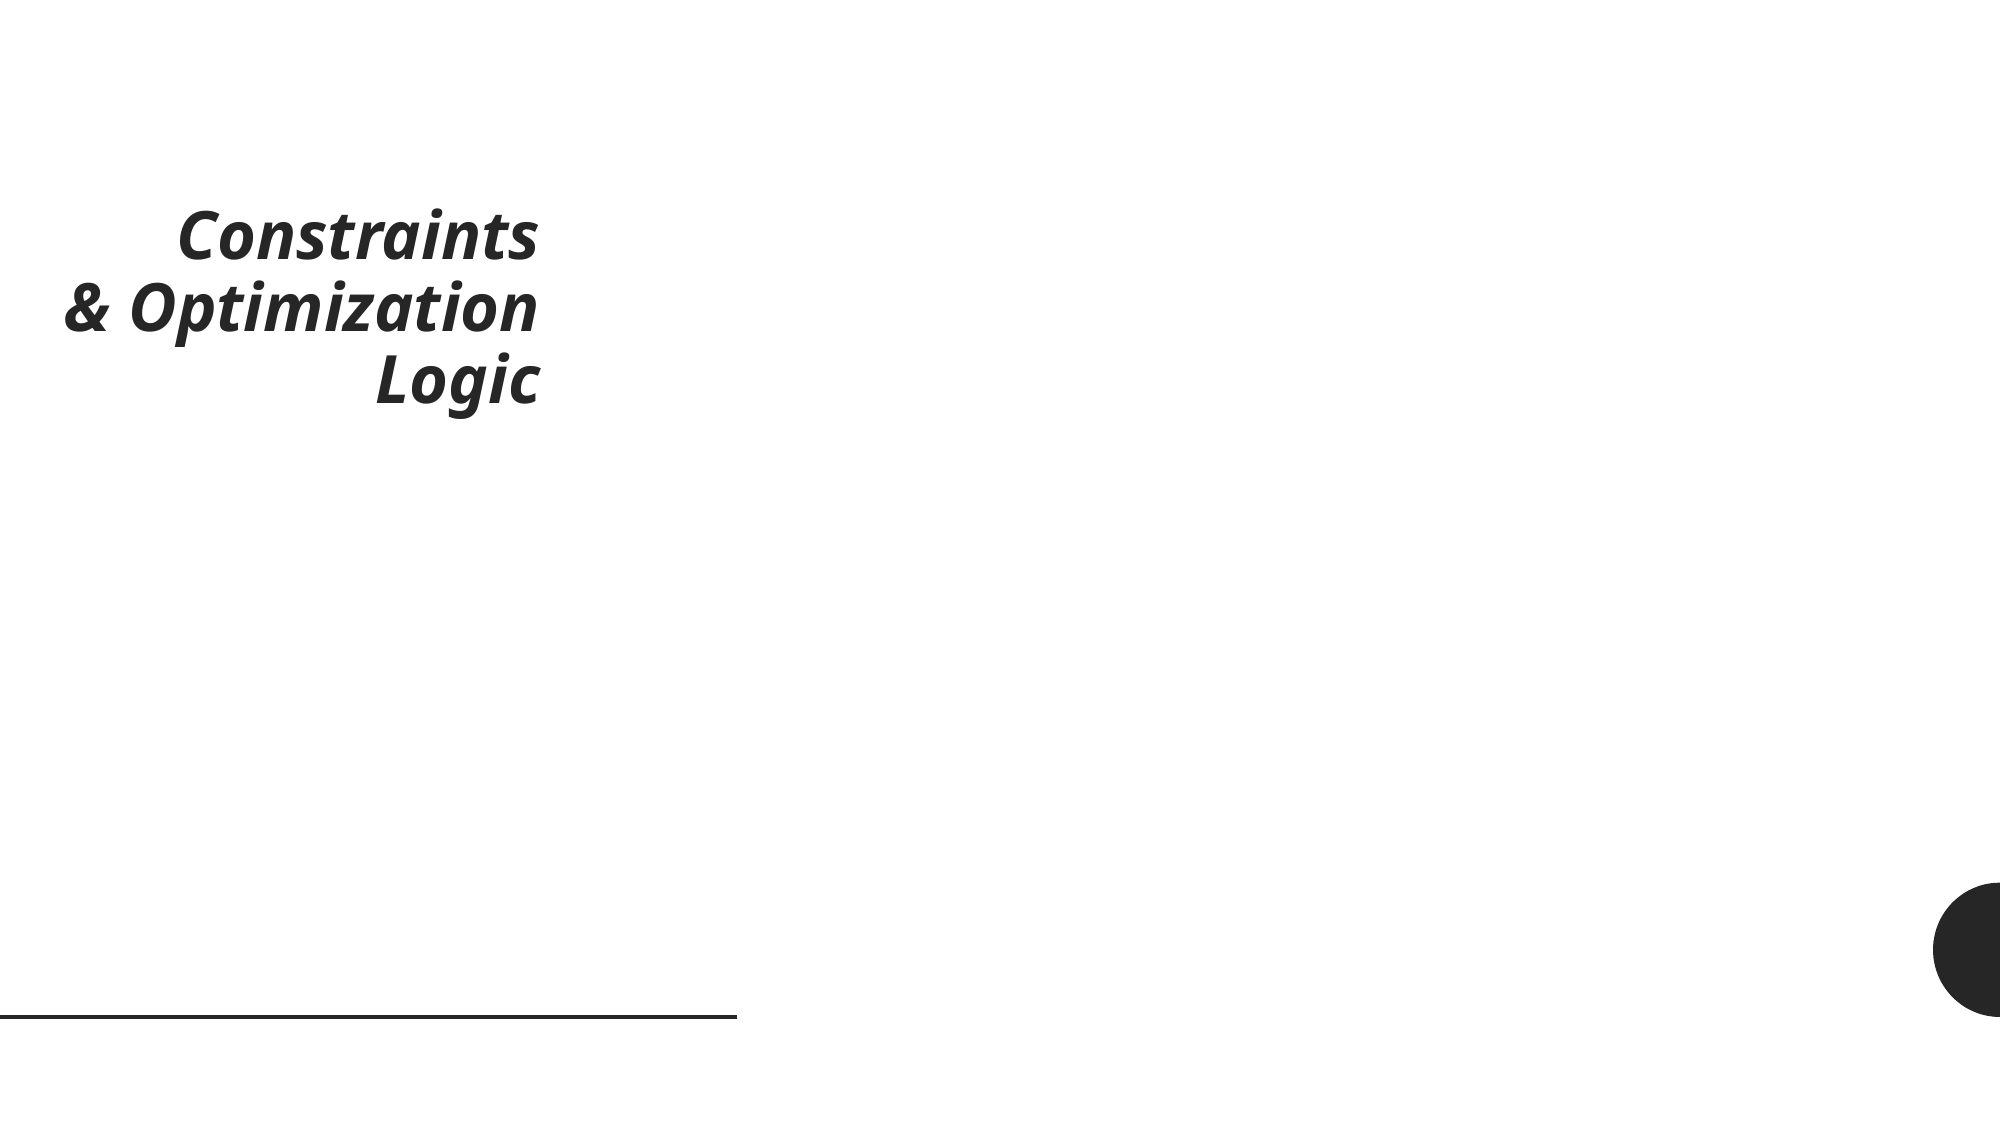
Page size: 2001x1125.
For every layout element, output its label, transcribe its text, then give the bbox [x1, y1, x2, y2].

title Constraints & Optimization Logic [44, 105, 556, 426]
